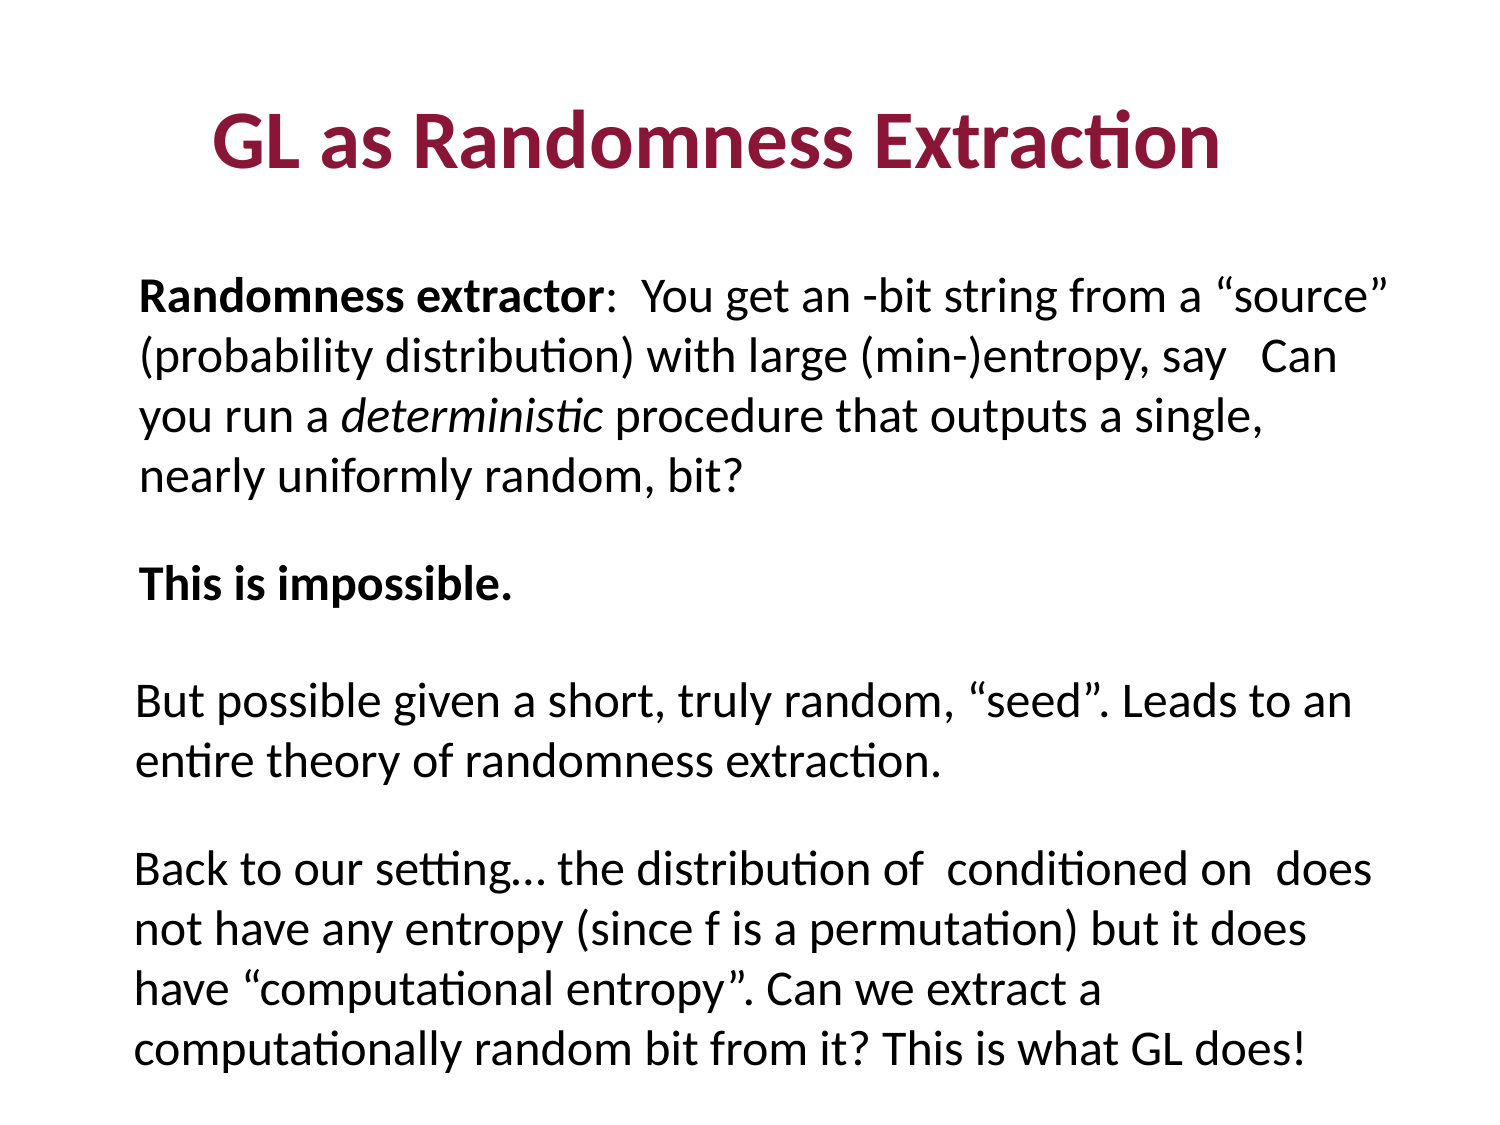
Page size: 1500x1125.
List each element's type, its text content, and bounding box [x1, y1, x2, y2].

text_box This is impossible. [123, 542, 1412, 618]
text_box But possible given a short, truly random, “seed”. Leads to an entire theory of randomness extraction. [120, 659, 1408, 795]
text_box GL as Randomness Extraction [3, 78, 1433, 208]
